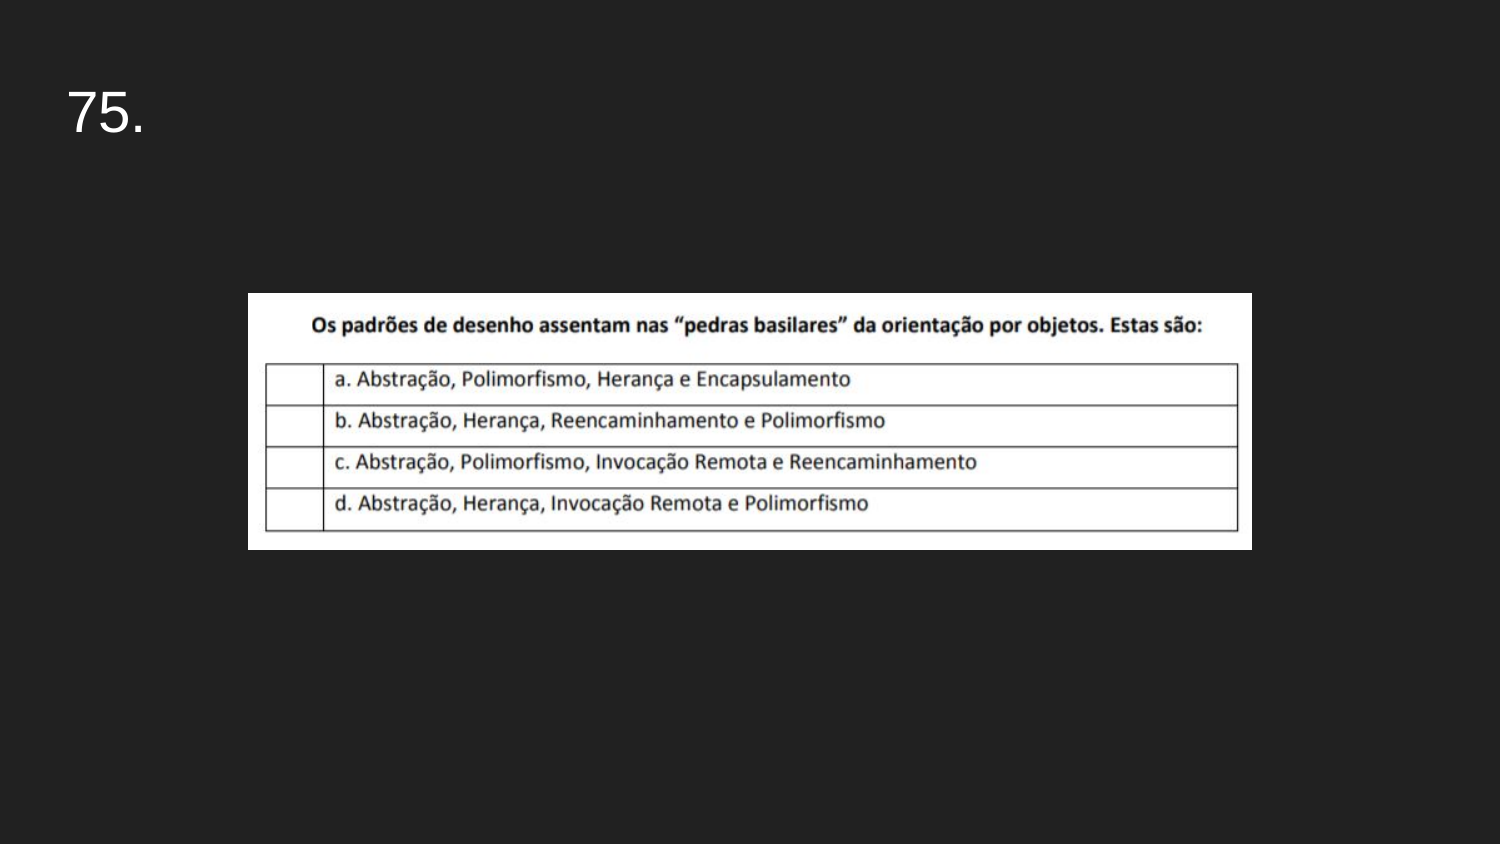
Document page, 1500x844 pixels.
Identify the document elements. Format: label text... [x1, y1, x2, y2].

picture [247, 293, 1253, 551]
title 75. [51, 59, 1449, 153]
